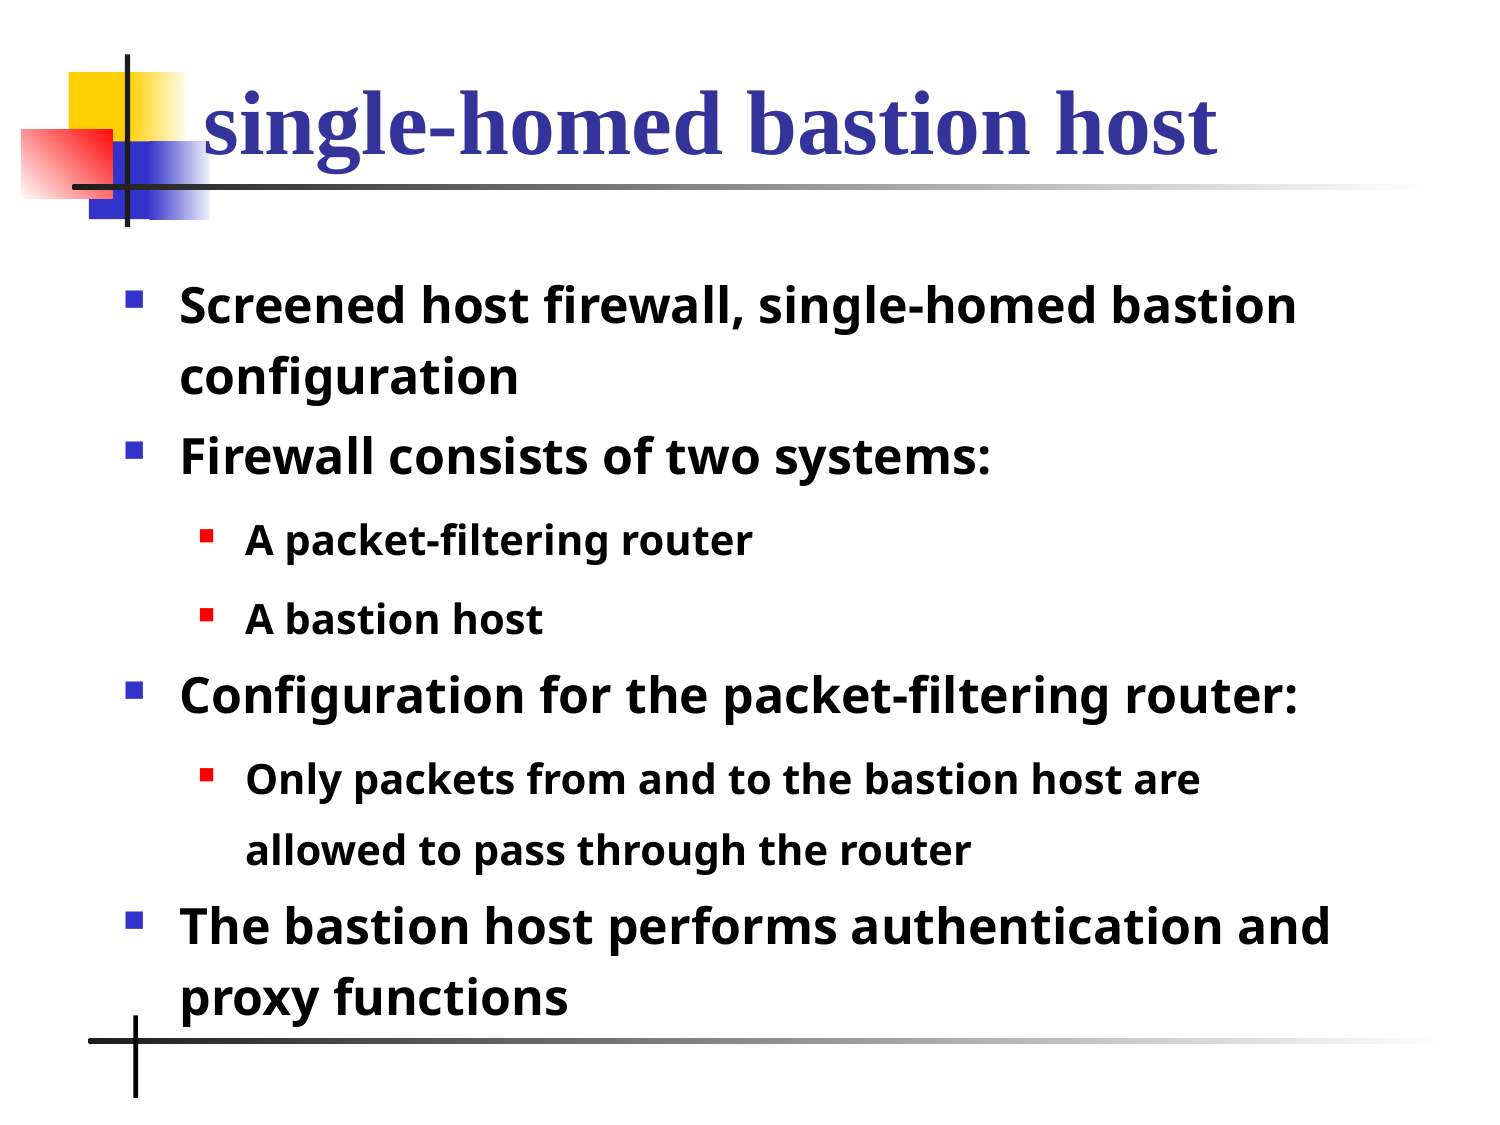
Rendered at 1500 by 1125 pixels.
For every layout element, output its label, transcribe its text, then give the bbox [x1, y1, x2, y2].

list Screened host firewall, single-homed bastion configuration Firewall consists of two systems: A packet-filtering router A bastion host Configuration for the packet-filtering router: Only packets from and to the bastion host are allowed to pass through the router The bastion host performs authentication and proxy functions [107, 254, 1384, 931]
title single-homed bastion host [188, 23, 1468, 181]
